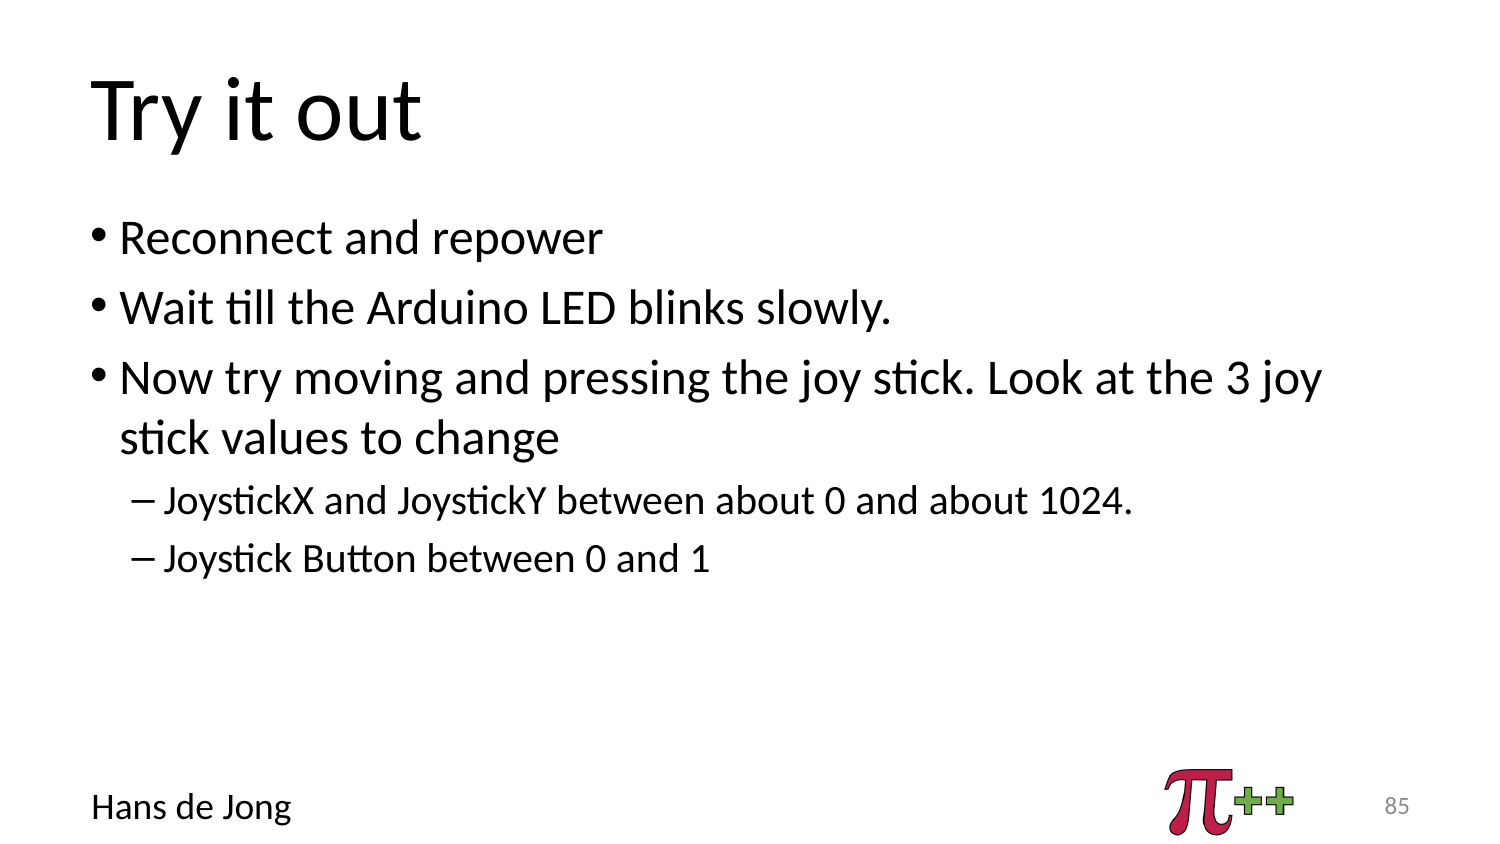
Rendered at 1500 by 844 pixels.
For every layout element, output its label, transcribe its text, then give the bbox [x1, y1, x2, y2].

list Reconnect and repower Wait till the Arduino LED blinks slowly. Now try moving and pressing the joy stick. Look at the 3 joy stick values to change JoystickX and JoystickY between about 0 and about 1024. Joystick Button between 0 and 1 [75, 196, 1425, 754]
slide_number 85 [1340, 782, 1425, 827]
title Try it out [75, 33, 1425, 175]
picture [1163, 768, 1294, 836]
